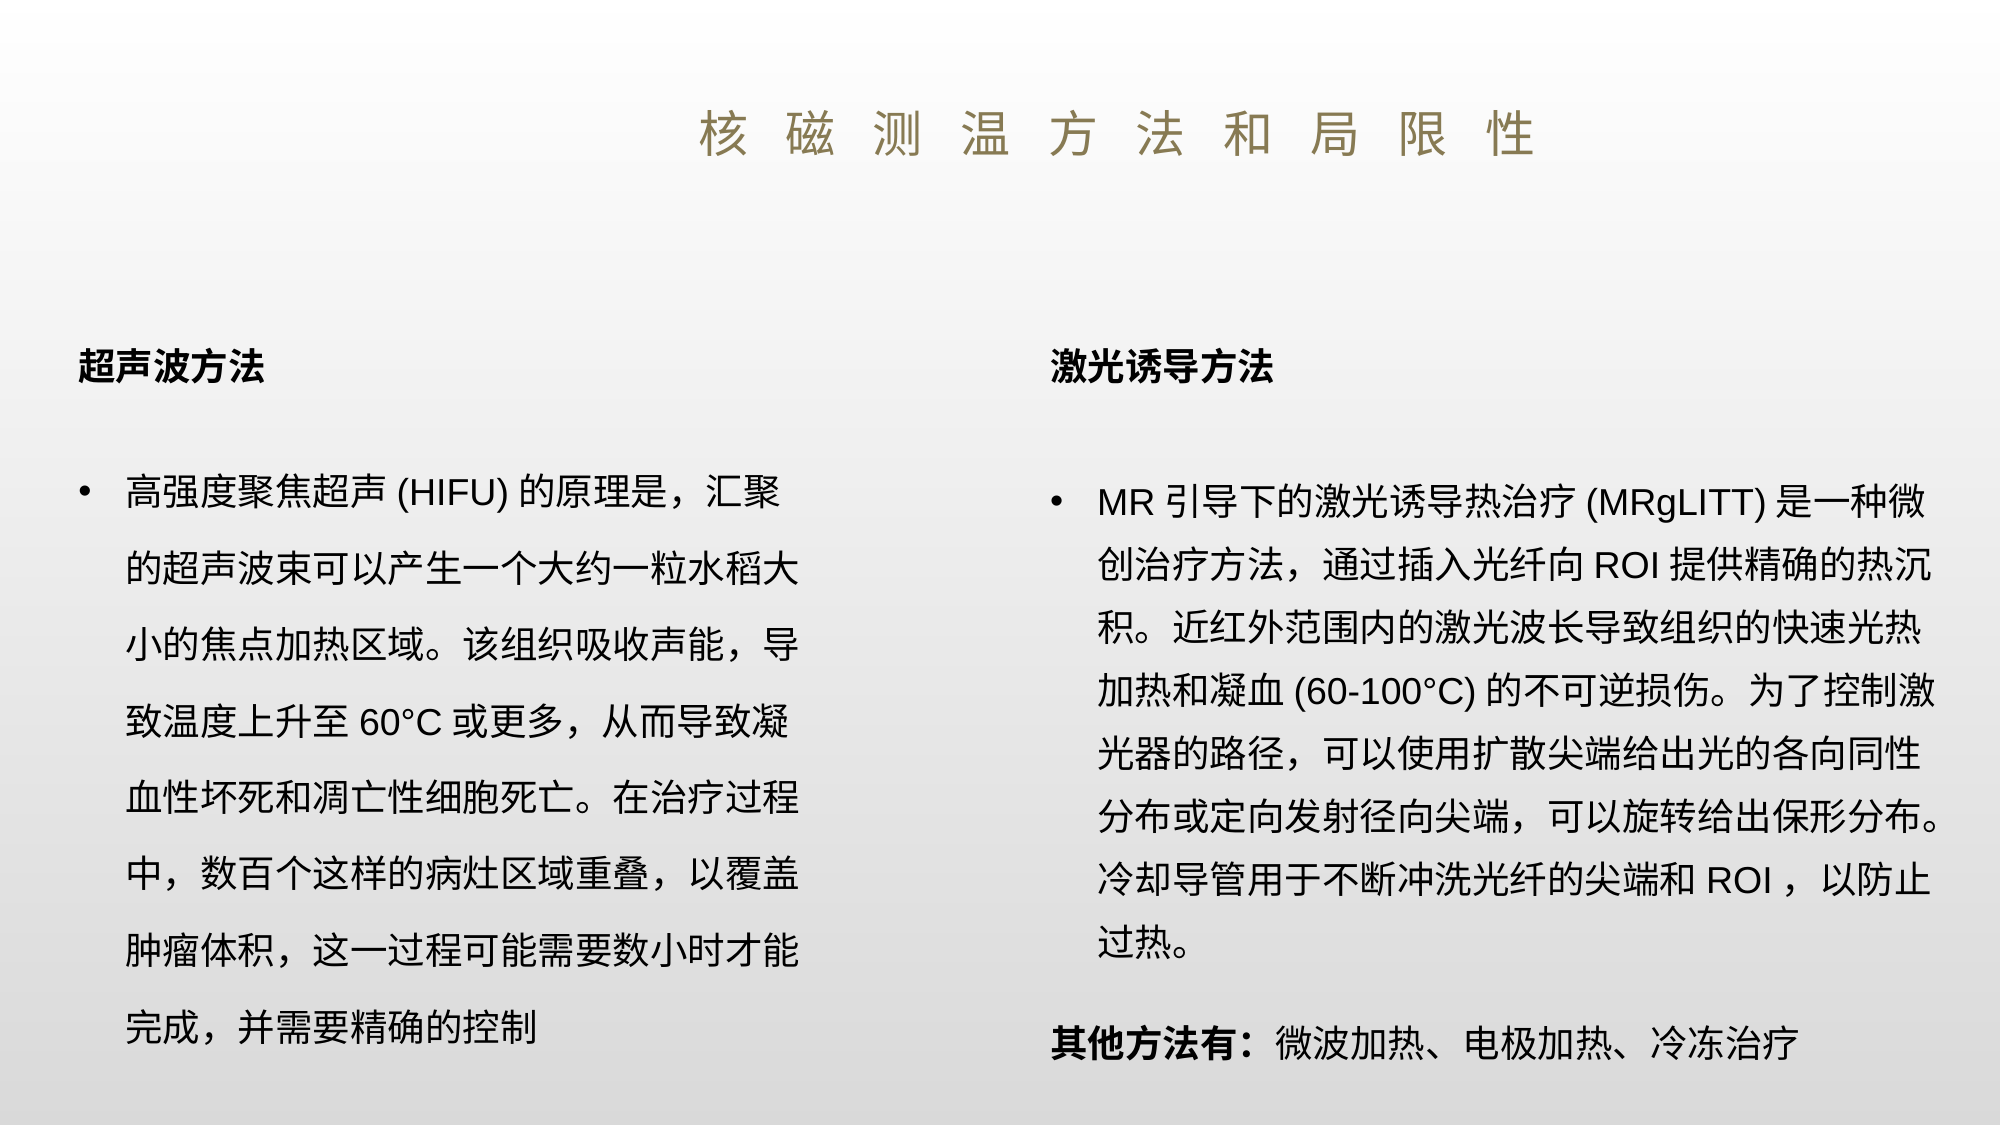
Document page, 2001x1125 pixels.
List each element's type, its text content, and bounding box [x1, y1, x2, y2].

text_box 其他方法有：微波加热、电极加热、冷冻治疗 [1035, 1012, 1982, 1073]
text_box MR引导下的激光诱导热治疗(MRgLITT)是一种微创治疗方法，通过插入光纤向ROI提供精确的热沉积。近红外范围内的激光波长导致组织的快速光热加热和凝血(60-100°C)的不可逆损伤。为了控制激光器的路径，可以使用扩散尖端给出光的各向同性分布或定向发射径向尖端，可以旋转给出保形分布。冷却导管用于不断冲洗光纤的尖端和ROI，以防止过热。 [1035, 452, 1954, 971]
text_box 高强度聚焦超声(HIFU)的原理是，汇聚的超声波束可以产生一个大约一粒水稻大小的焦点加热区域。该组织吸收声能，导致温度上升至60°C或更多，从而导致凝血性坏死和凋亡性细胞死亡。在治疗过程中，数百个这样的病灶区域重叠，以覆盖肿瘤体积，这一过程可能需要数小时才能完成，并需要精确的控制 [63, 429, 823, 1125]
text_box 核磁测温方法和局限性 [639, 94, 1595, 174]
text_box 激光诱导方法 [1035, 335, 1795, 396]
text_box 超声波方法 [63, 335, 823, 429]
